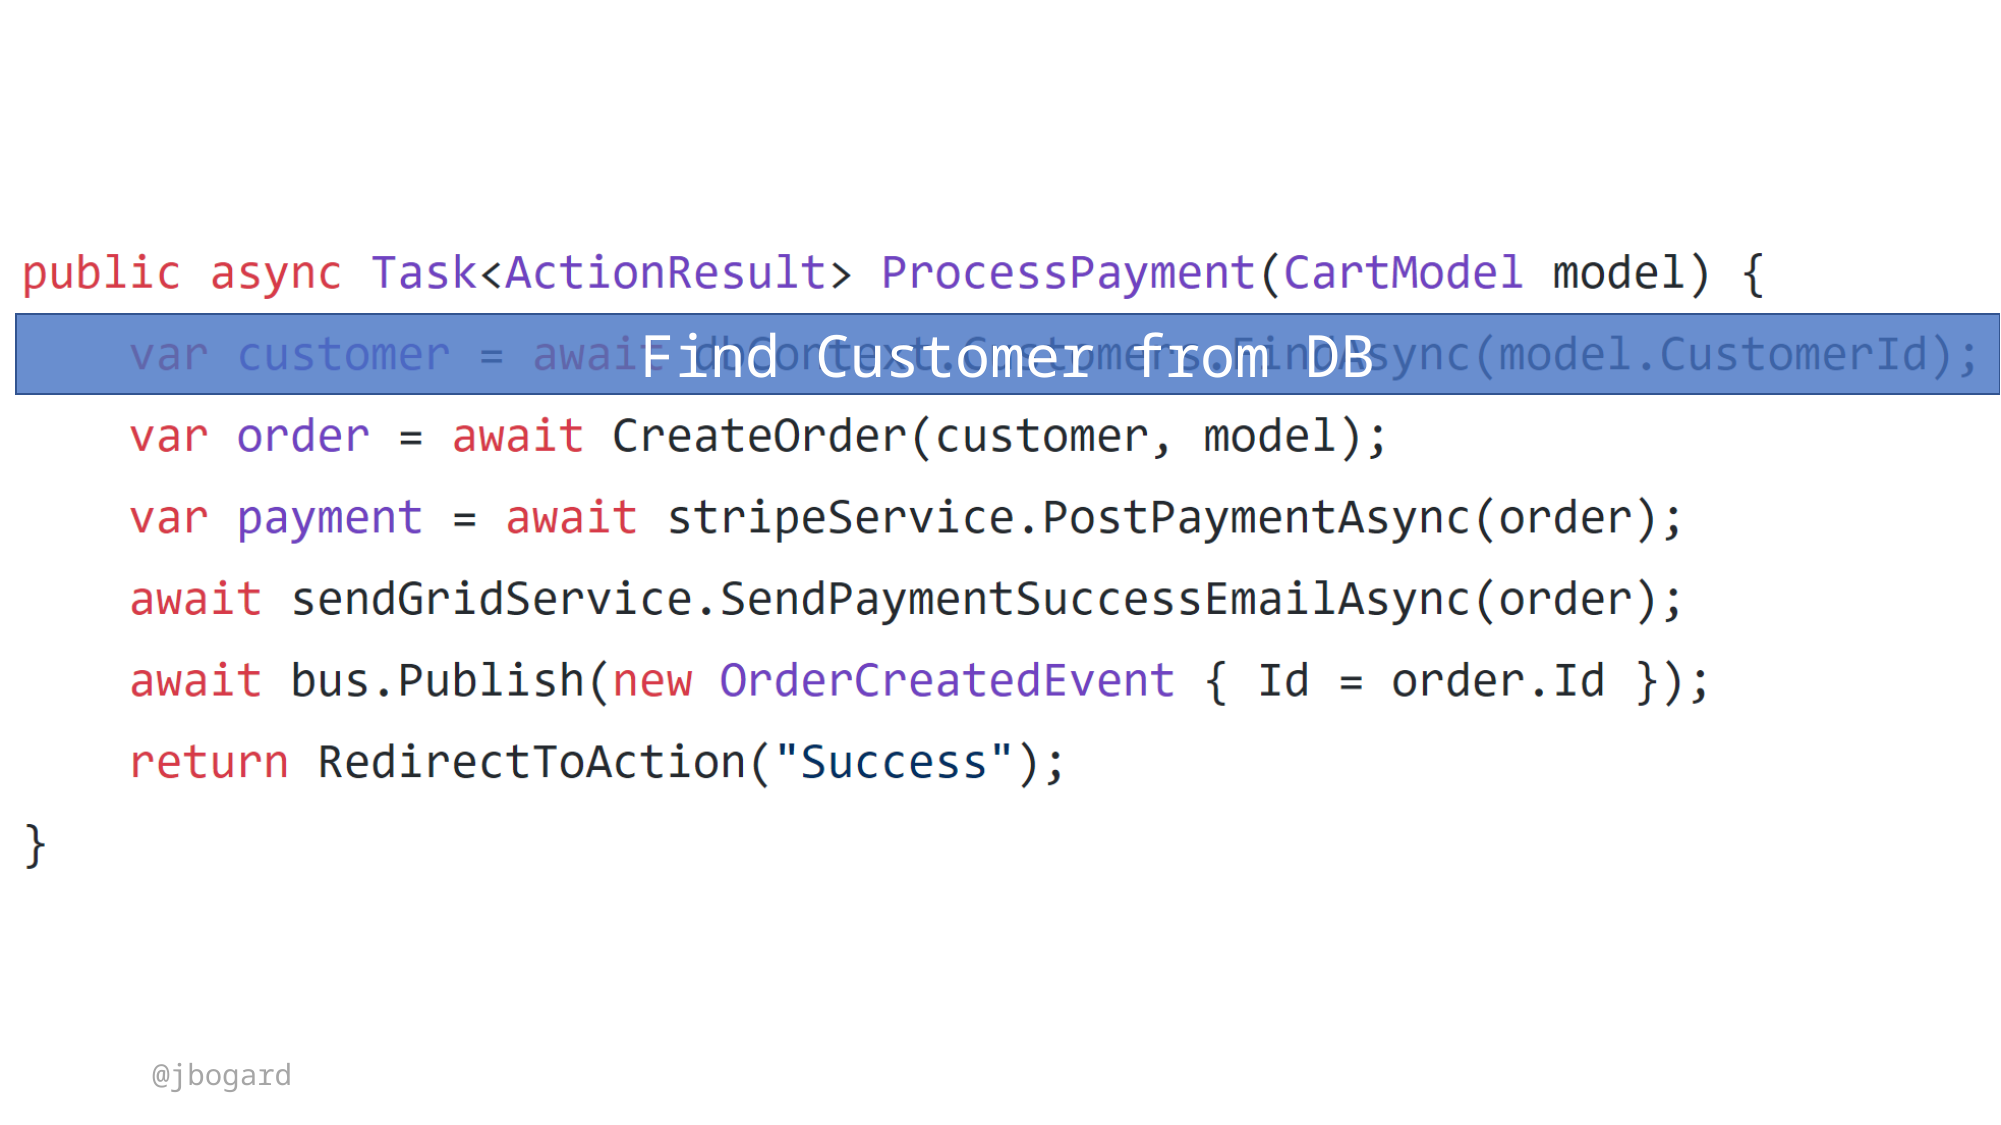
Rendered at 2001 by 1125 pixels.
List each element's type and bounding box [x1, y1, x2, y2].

picture [0, 250, 2000, 875]
